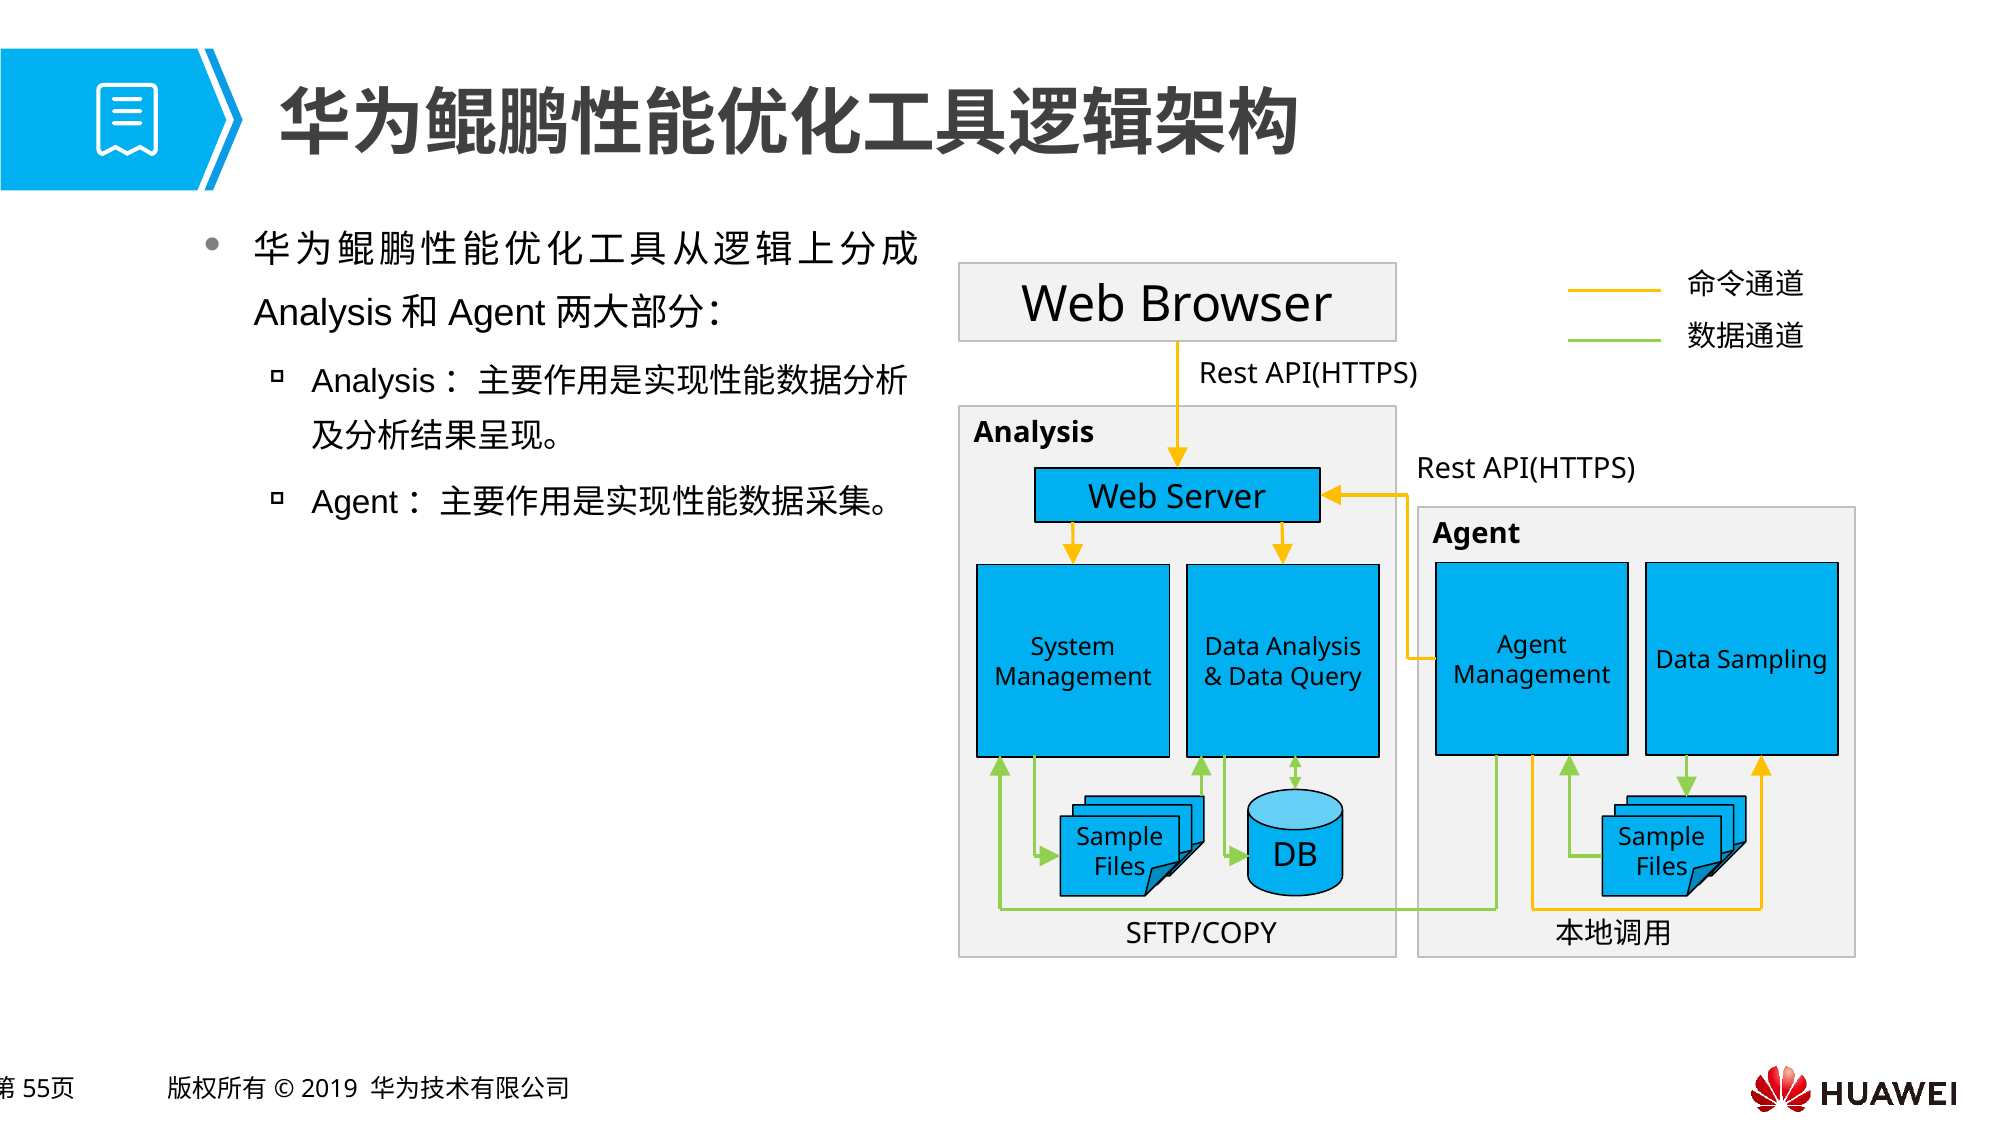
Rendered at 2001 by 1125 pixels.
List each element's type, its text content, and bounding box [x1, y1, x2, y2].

text_box [1085, 796, 1204, 876]
text_box [1072, 804, 1192, 885]
text_box Sample Files [1060, 816, 1180, 896]
text_box Data Analysis & Data Query [1186, 564, 1380, 757]
text_box Web Server [1034, 467, 1321, 522]
text_box [1248, 789, 1342, 829]
text_box Data Sampling [1645, 562, 1839, 755]
text_box Rest API(HTTPS) [1184, 347, 1436, 397]
picture [1751, 1066, 1956, 1112]
text_box Web Browser [958, 263, 1397, 341]
text_box 本地调用 [1488, 906, 1740, 957]
text_box Sample Files [1602, 816, 1722, 896]
text_box 数据通道 [1672, 309, 1850, 360]
text_box Rest API(HTTPS) [1401, 442, 1654, 492]
text_box Analysis [958, 405, 1397, 958]
text_box [1627, 796, 1746, 876]
title 华为鲲鹏性能优化工具逻辑架构 [261, 67, 1875, 173]
text_box [1614, 804, 1734, 885]
list 华为鲲鹏性能优化工具从逻辑上分成Analysis和Agent两大部分： Analysis：主要作用是实现性能数据分析及分析结果呈现。 Agent：主要作用是实现性能数据采集。 [190, 200, 942, 610]
text_box DB [1248, 789, 1343, 896]
text_box SFTP/COPY [1075, 918, 1328, 957]
text_box Agent Management [1435, 562, 1629, 755]
text_box 命令通道 [1672, 258, 1850, 308]
text_box Agent [1417, 507, 1856, 958]
text_box System Management [977, 564, 1170, 757]
